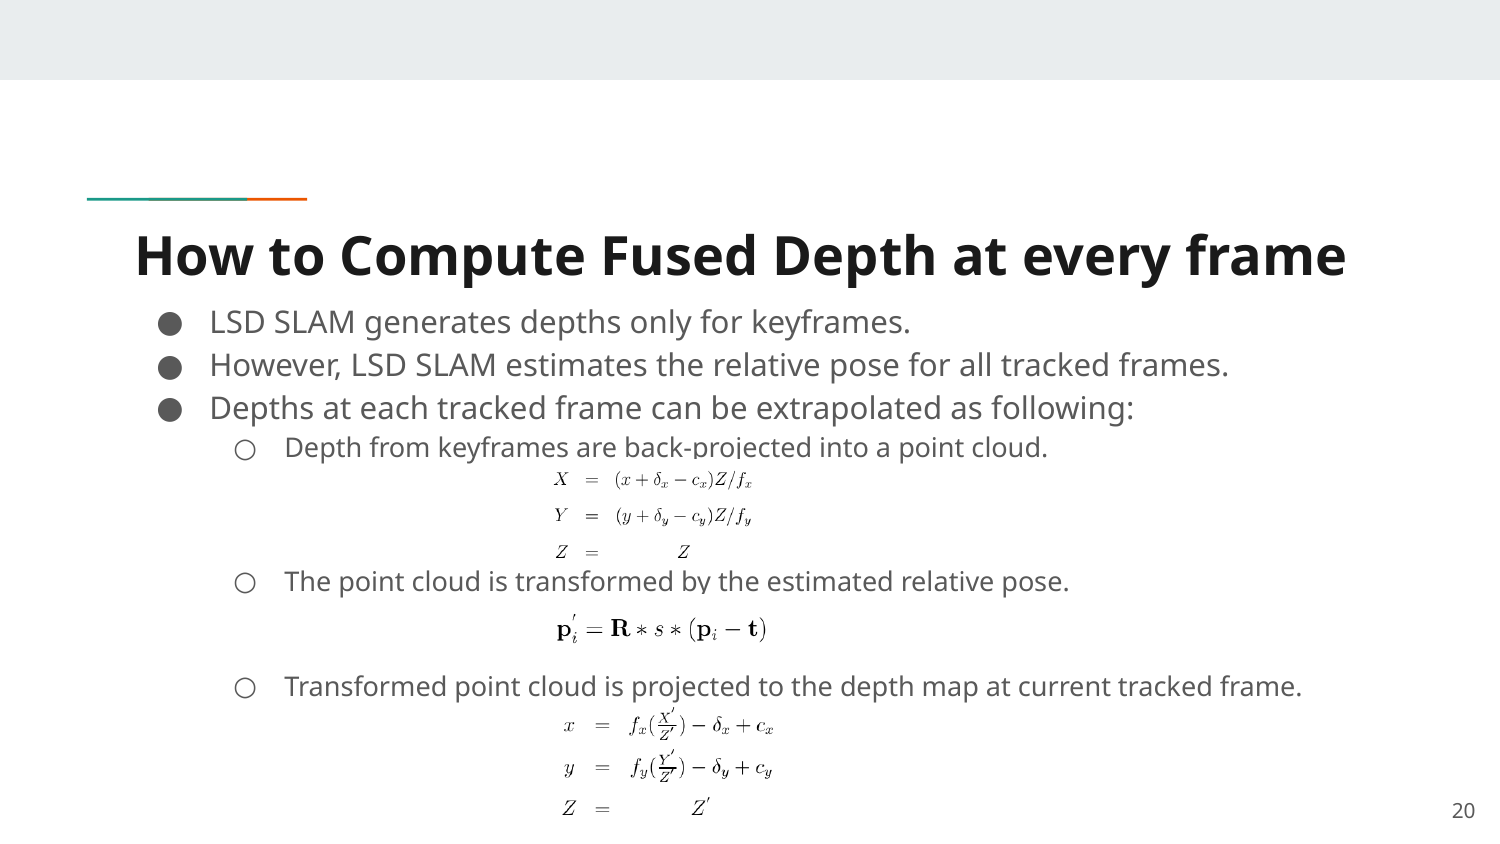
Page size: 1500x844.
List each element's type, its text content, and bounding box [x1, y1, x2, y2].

list LSD SLAM generates depths only for keyframes. However, LSD SLAM estimates the relative pose for all tracked frames. Depths at each tracked frame can be extrapolated as following: Depth from keyframes are back-projected into a point cloud. The point cloud is transformed by the estimated relative pose. Transformed point cloud is projected to the depth map at current tracked frame. [119, 281, 1381, 653]
slide_number ‹#› [1400, 779, 1491, 844]
picture [549, 459, 758, 571]
picture [549, 594, 783, 661]
picture [549, 703, 793, 832]
title How to Compute Fused Depth at every frame [119, 206, 1381, 281]
